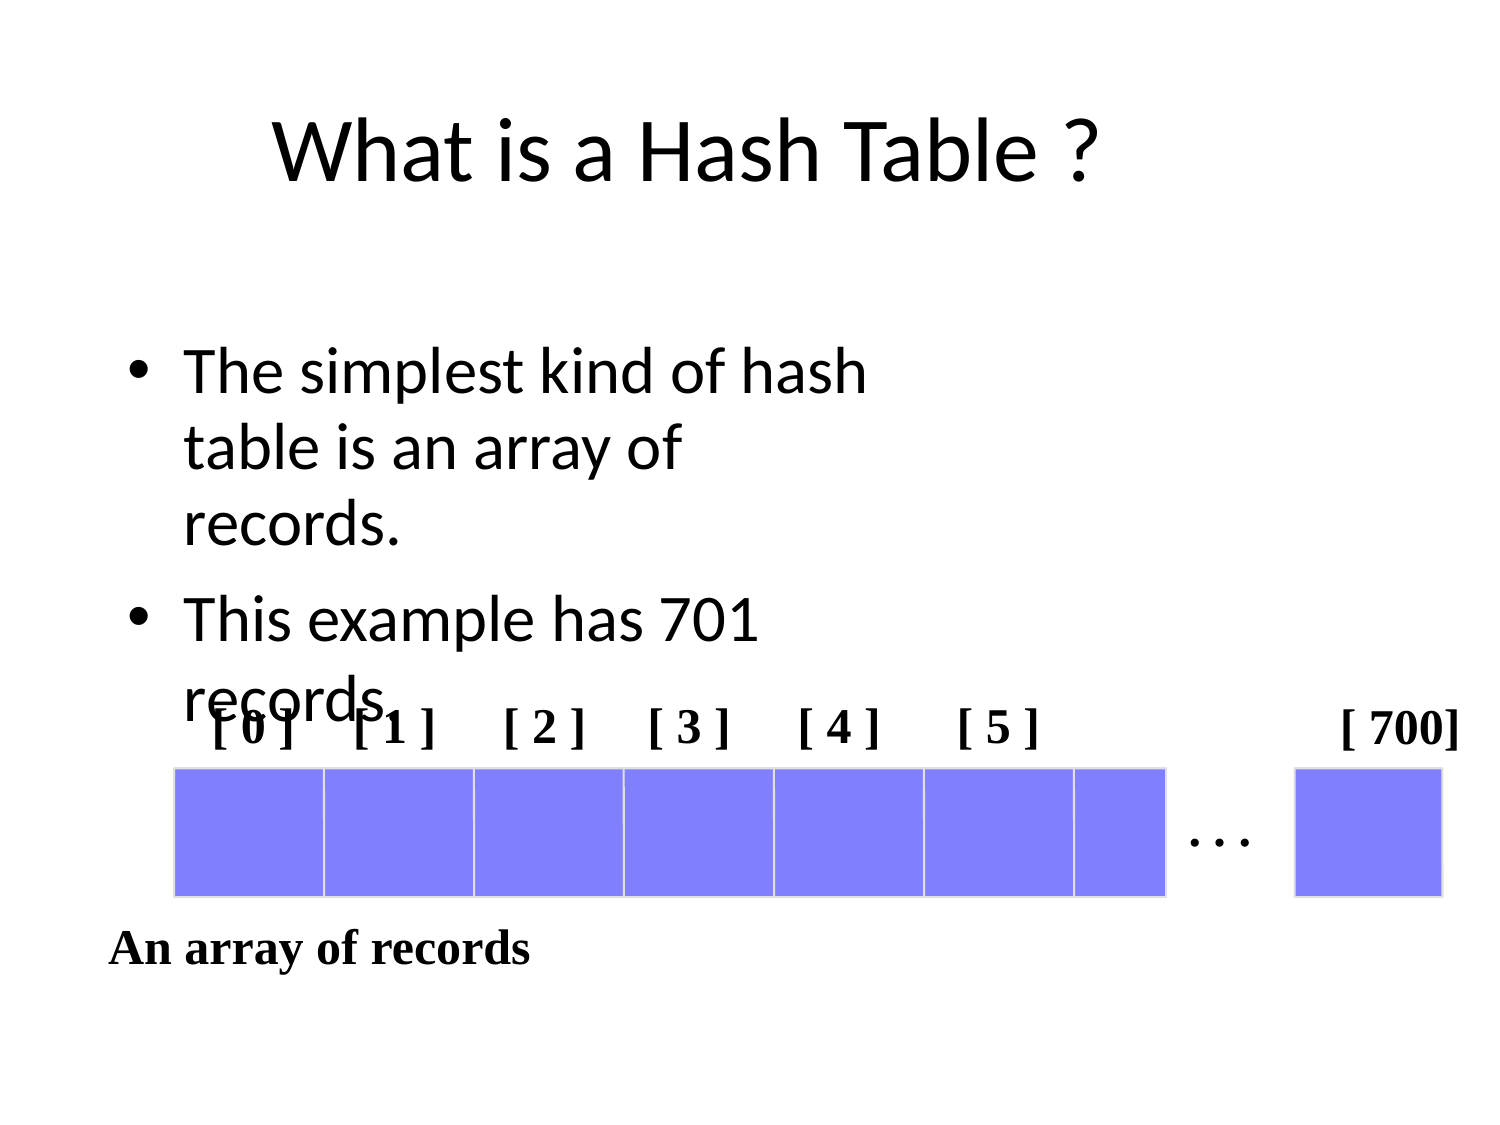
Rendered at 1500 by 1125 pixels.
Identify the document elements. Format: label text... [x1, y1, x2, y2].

text_box [ 700] [1324, 692, 1476, 763]
text_box An array of records [93, 912, 546, 984]
text_box [ 5 ] [941, 691, 1056, 763]
text_box [ 0 ] [196, 691, 311, 763]
text_box [ 4 ] [782, 691, 896, 763]
text_box [ 2 ] [487, 691, 602, 763]
text_box [1294, 768, 1443, 898]
list The simplest kind of hash table is an array of records. This example has 701 records. [112, 324, 893, 1000]
title What is a Hash Table ? [50, 56, 1325, 244]
text_box [1118, 550, 1334, 1015]
text_box . . . [1173, 795, 1267, 866]
text_box [ 3 ] [632, 691, 746, 763]
text_box [ 1 ] [337, 691, 452, 763]
text_box [174, 768, 623, 898]
text_box [624, 768, 1144, 898]
